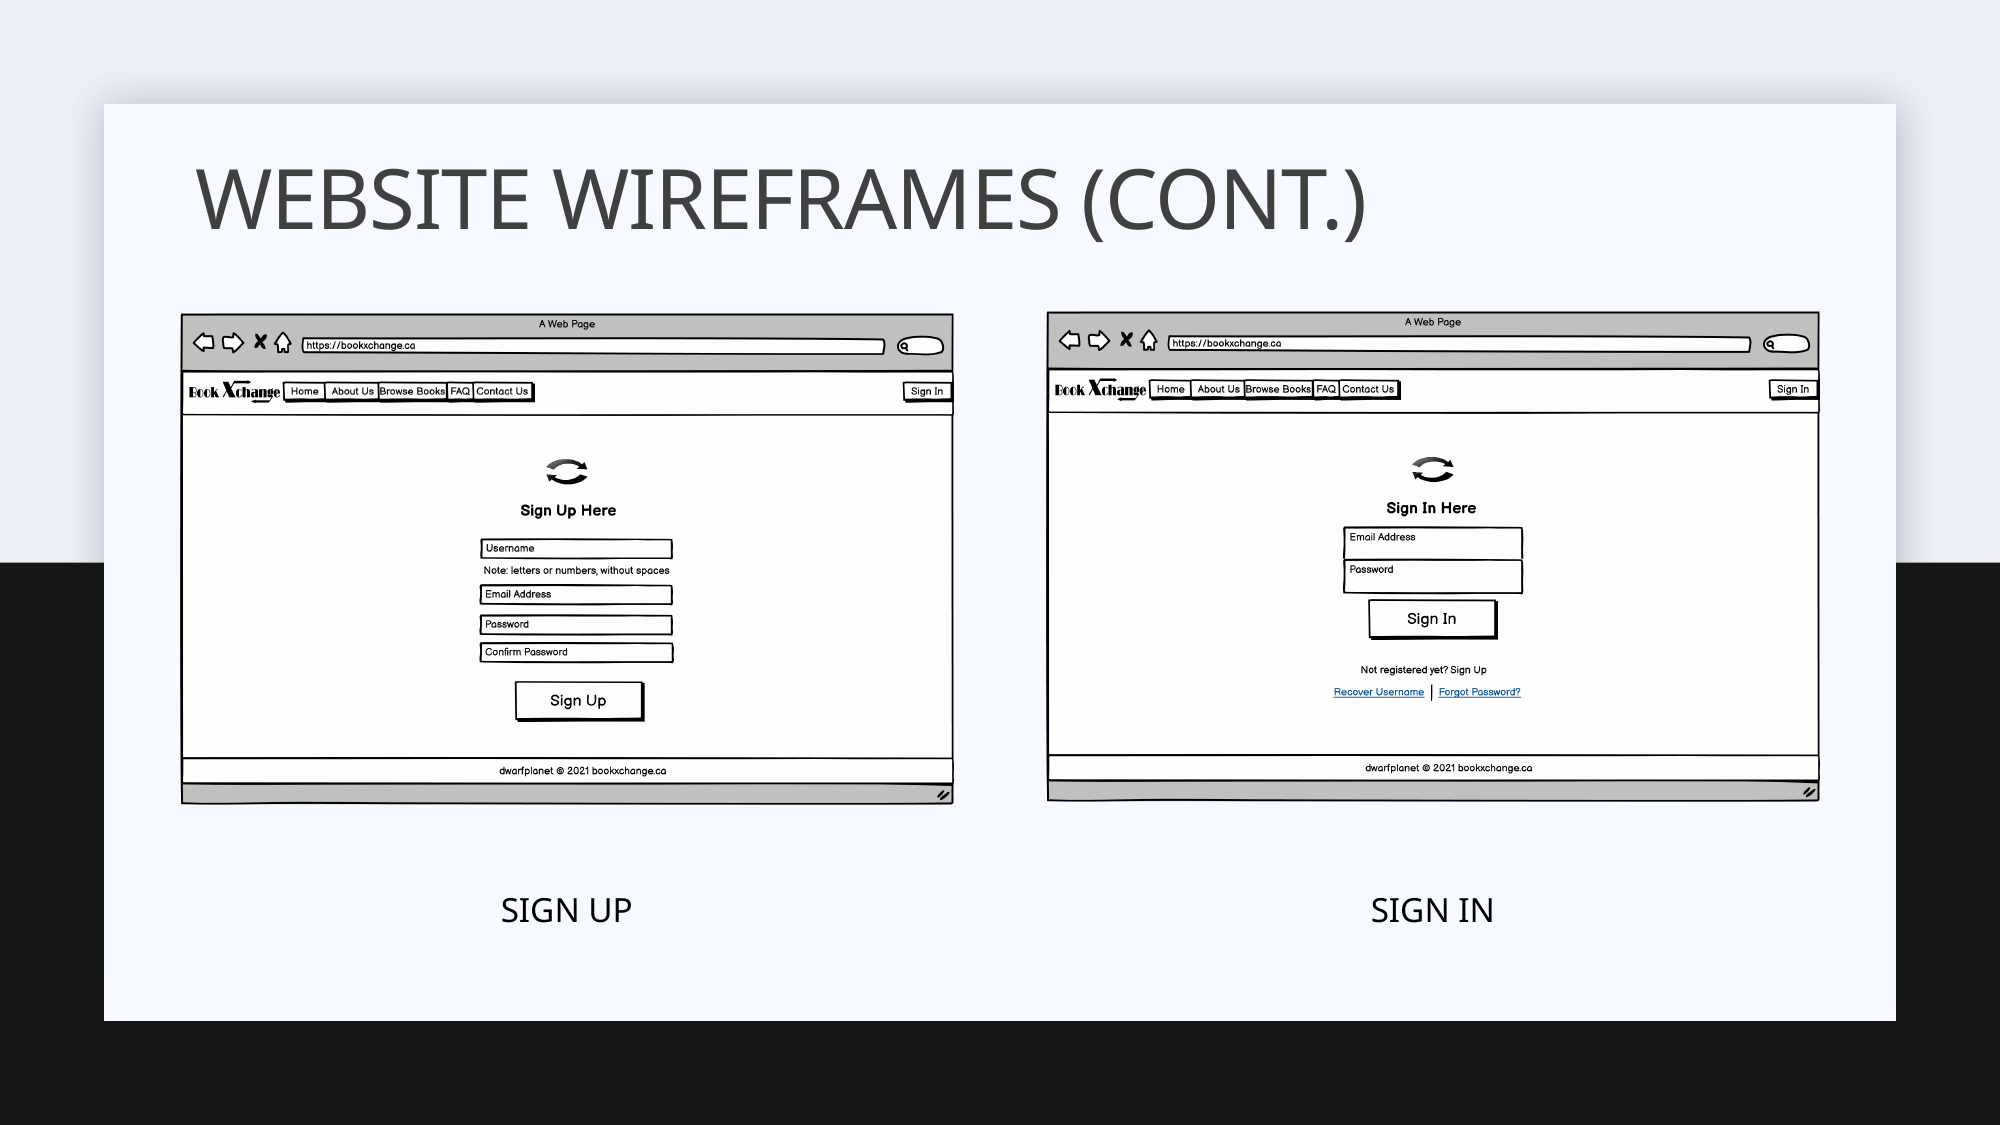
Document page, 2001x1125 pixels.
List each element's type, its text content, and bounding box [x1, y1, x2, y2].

list SIGN IN [1193, 861, 1673, 958]
list SIGN UP [327, 861, 807, 958]
picture [179, 313, 955, 805]
title Website Wireframes (CONT.) [180, 154, 1830, 251]
picture [1045, 310, 1821, 803]
